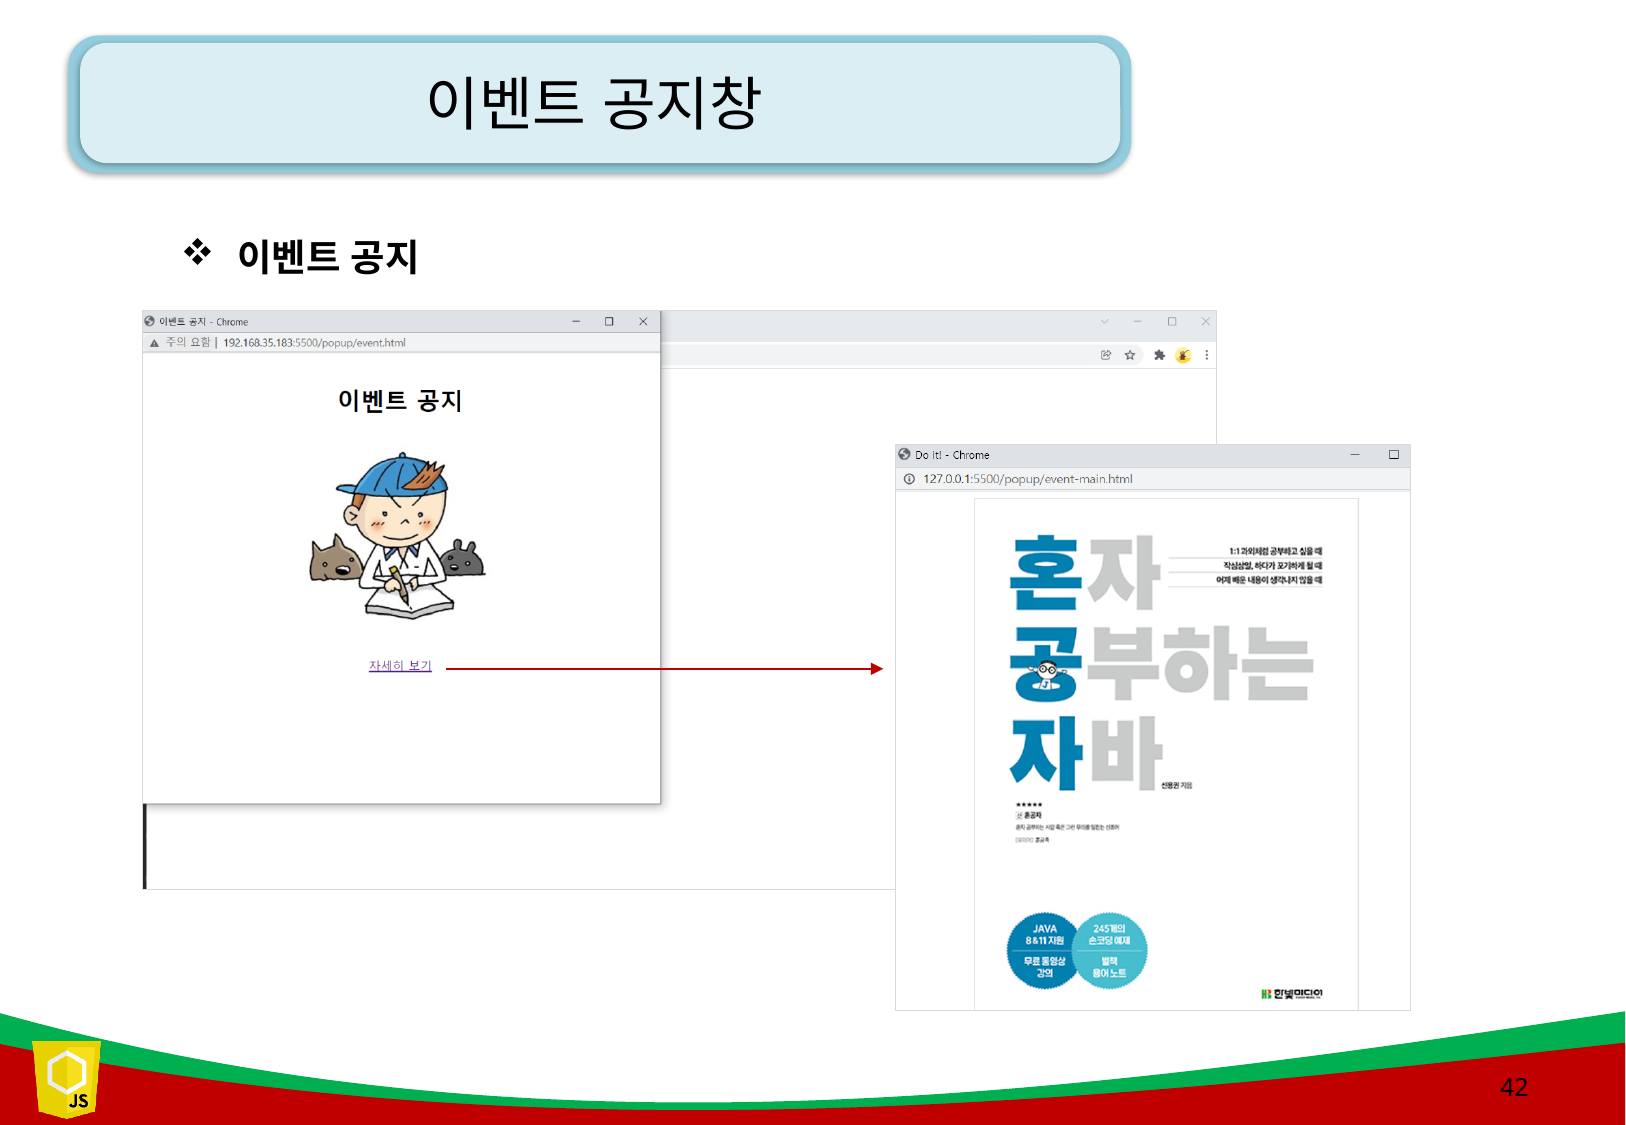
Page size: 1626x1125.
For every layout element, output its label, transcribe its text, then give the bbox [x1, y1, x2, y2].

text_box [142, 310, 1217, 890]
text_box 이벤트 공지 [166, 204, 577, 287]
title 이벤트 공지창 [68, 32, 1121, 173]
picture [894, 444, 1411, 1011]
slide_number 42 [1452, 1058, 1544, 1119]
picture [32, 1041, 101, 1119]
